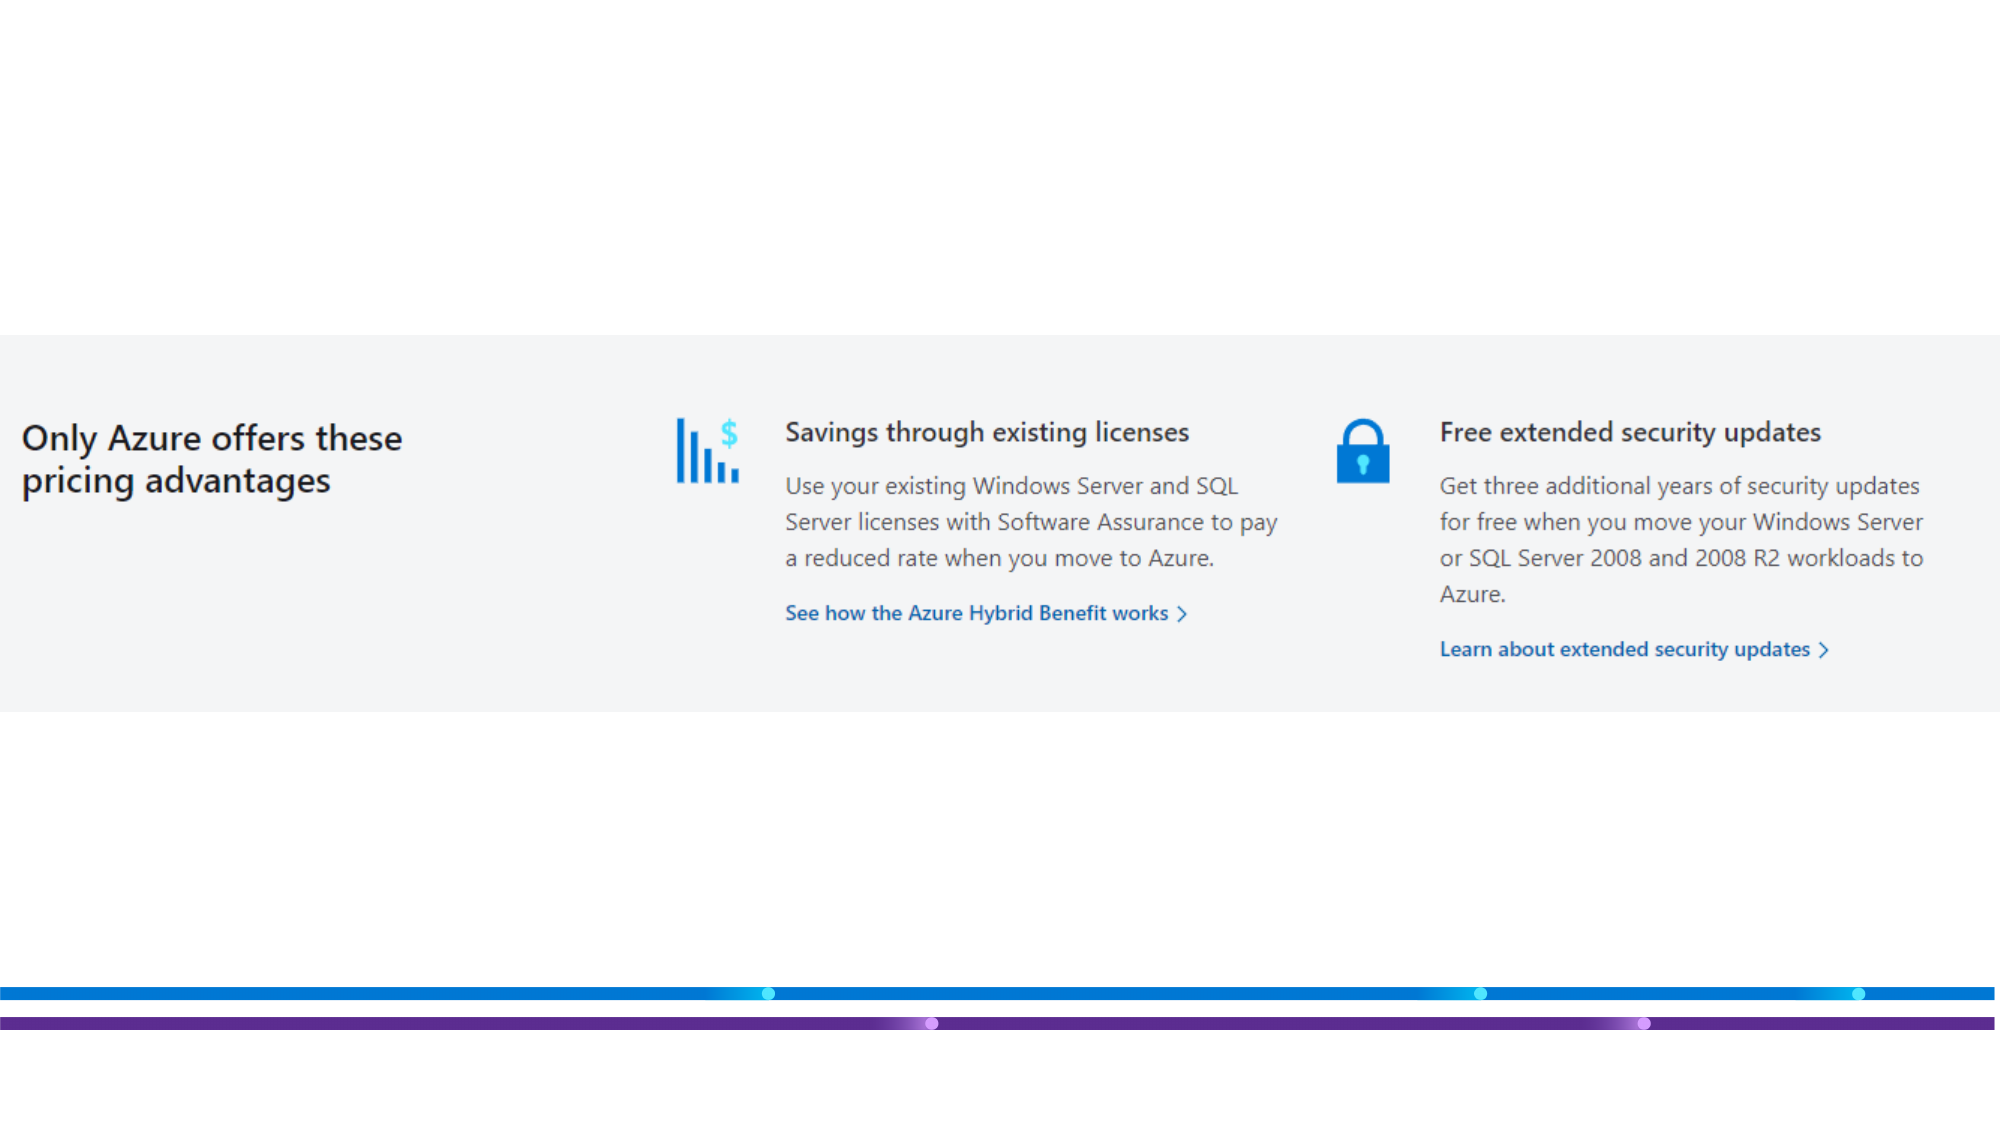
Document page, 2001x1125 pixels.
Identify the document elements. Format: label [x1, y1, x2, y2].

picture [0, 334, 2000, 712]
picture [0, 987, 2000, 1030]
